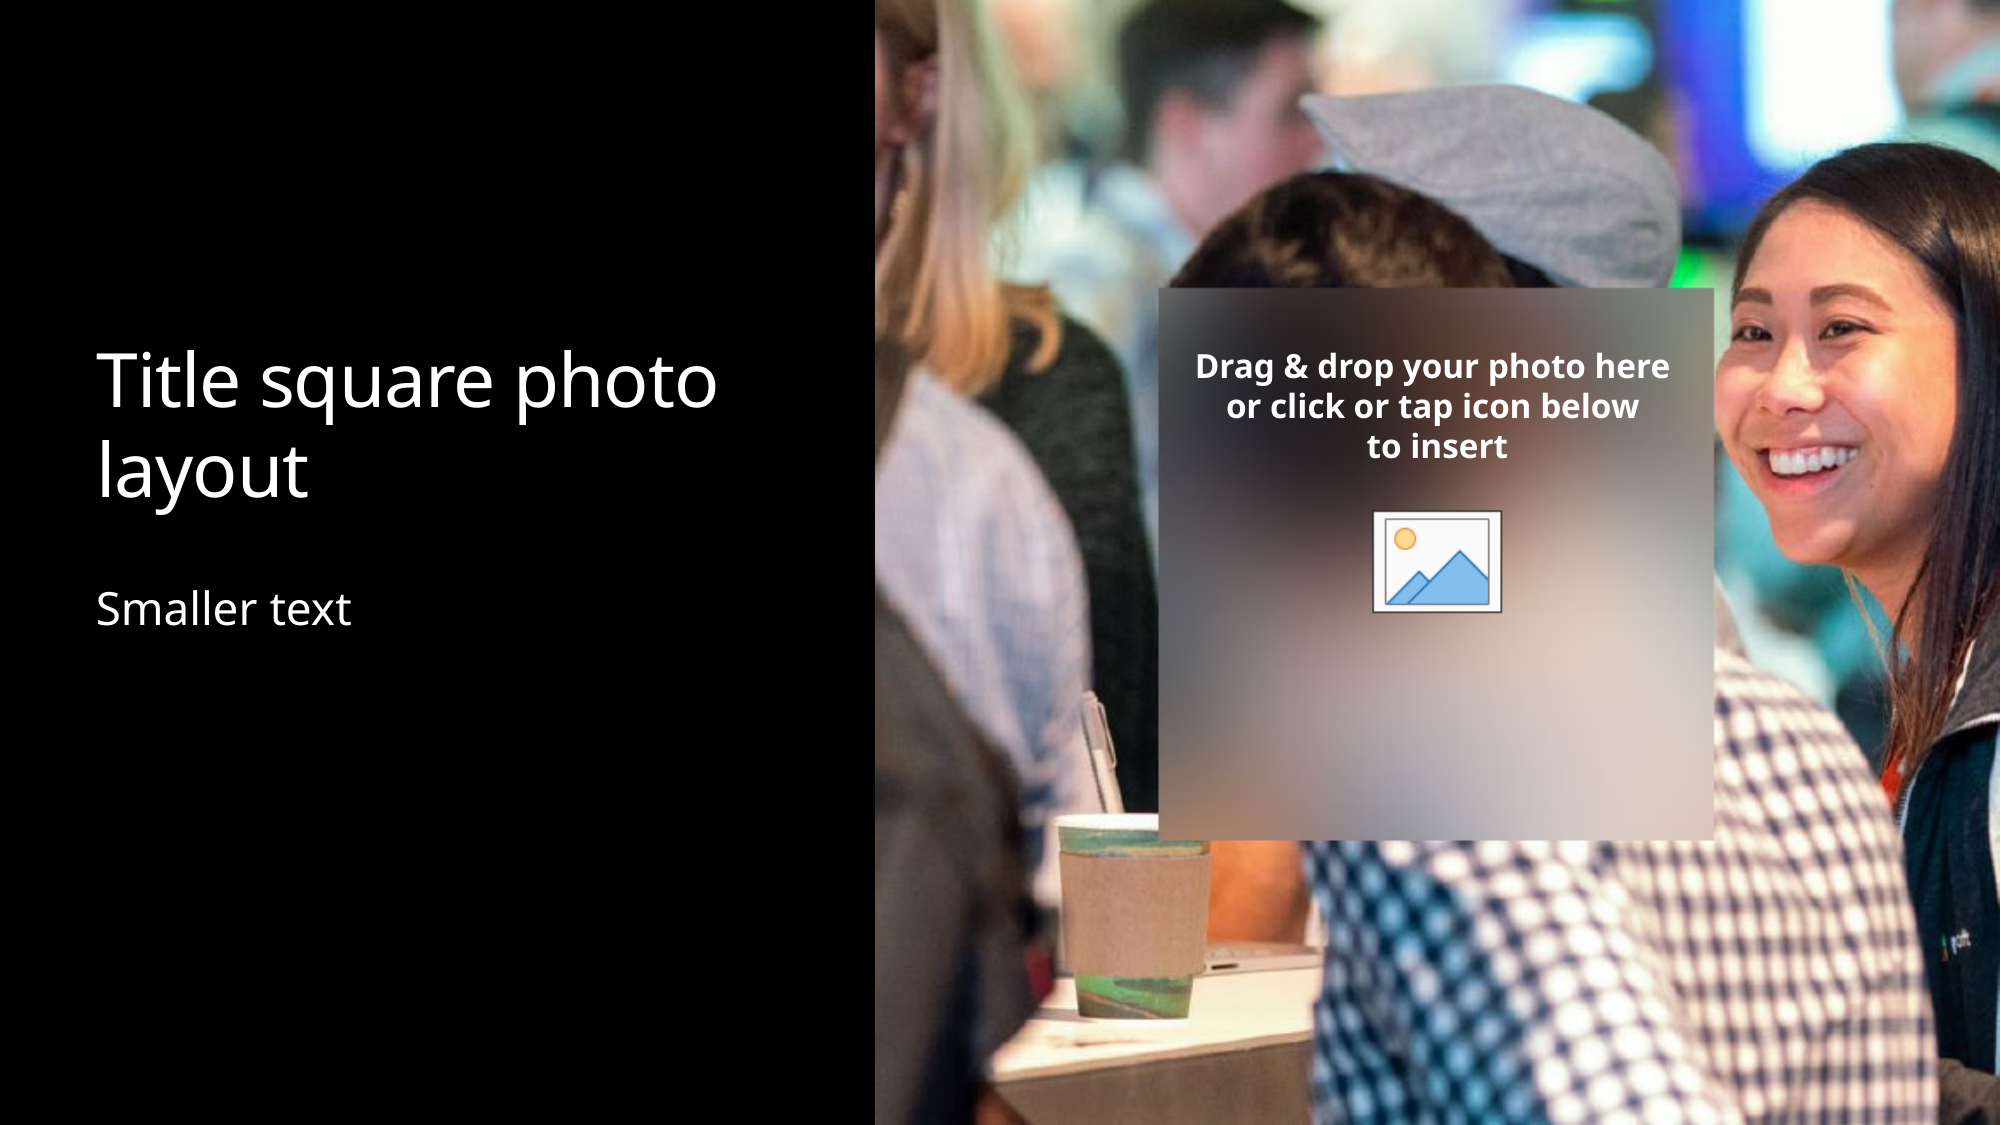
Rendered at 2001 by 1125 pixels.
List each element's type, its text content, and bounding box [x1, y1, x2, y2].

title Title square photo layout [96, 96, 779, 513]
picture [874, 0, 2000, 1125]
list Smaller text [95, 579, 779, 1029]
